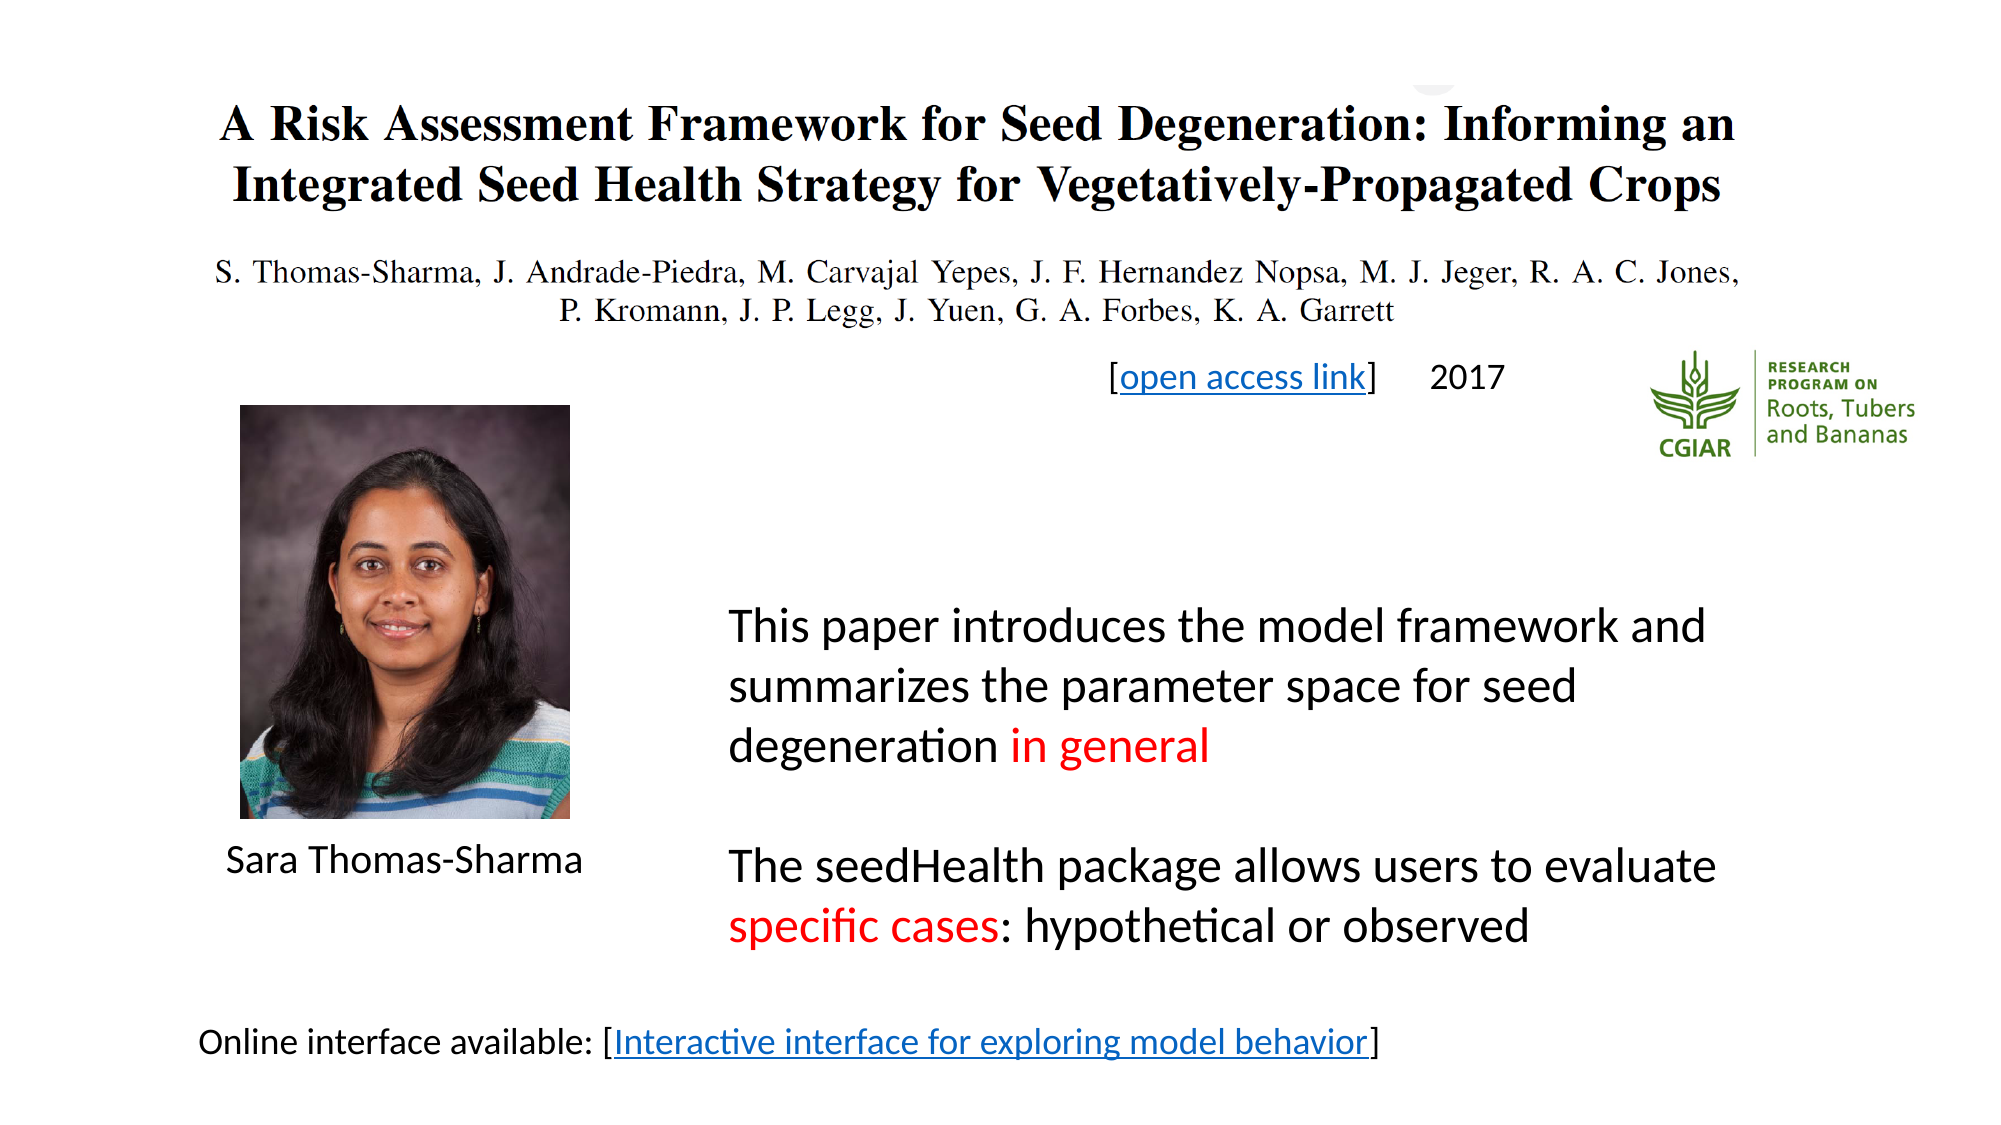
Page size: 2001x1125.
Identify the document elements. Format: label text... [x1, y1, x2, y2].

text_box This paper introduces the model framework and summarizes the parameter space for seed degeneration in general The seedHealth package allows users to evaluate specific cases: hypothetical or observed [713, 585, 1864, 960]
text_box [open access link] [1018, 346, 1393, 405]
text_box 2017 [1414, 346, 1521, 405]
text_box Online interface available: [Interactive interface for exploring model behavior] [108, 1009, 1640, 1070]
picture [179, 85, 1918, 463]
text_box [208, 405, 602, 891]
